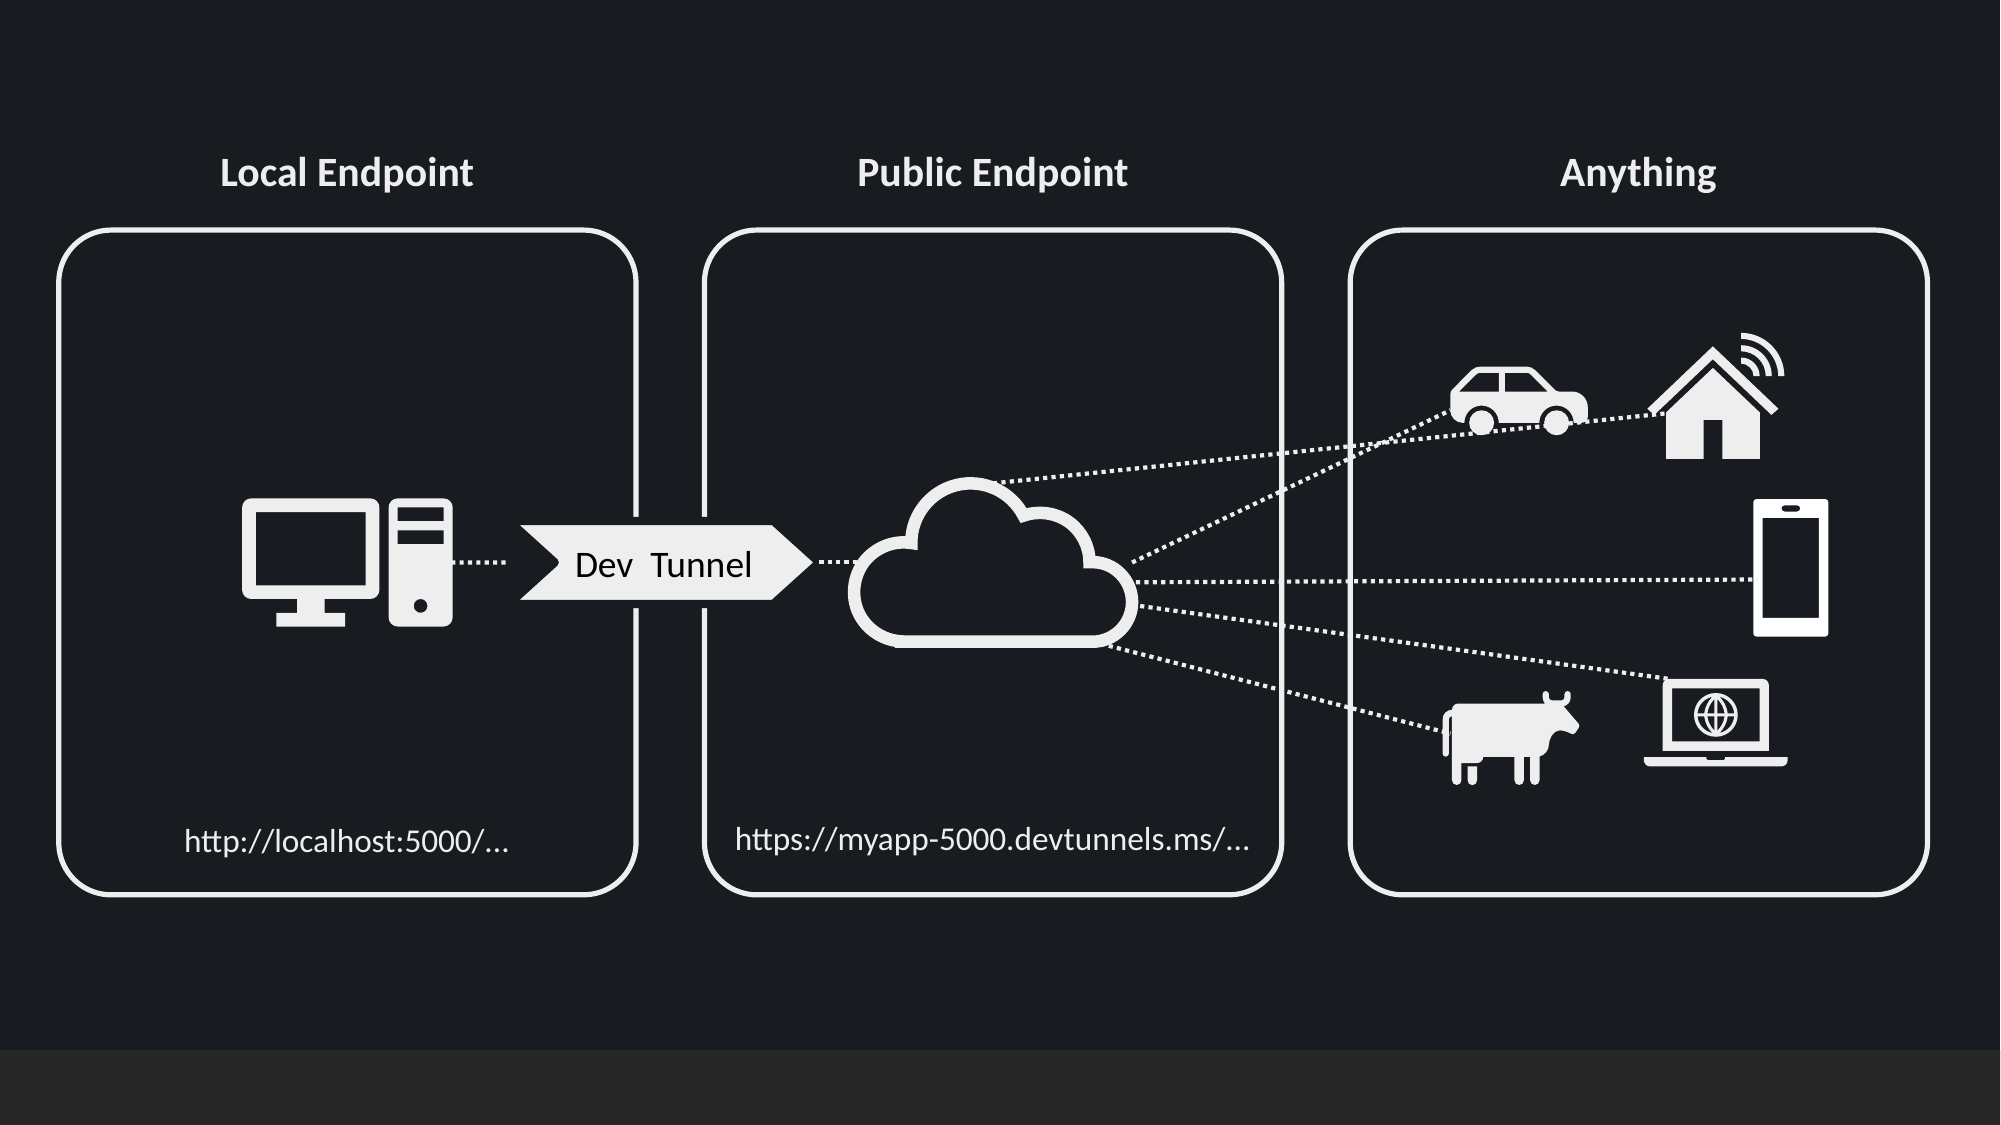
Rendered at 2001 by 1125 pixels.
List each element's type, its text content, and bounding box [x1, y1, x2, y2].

text_box [57, 228, 638, 855]
text_box http://localhost:5000/... [58, 811, 636, 866]
text_box [703, 567, 1284, 853]
text_box [1643, 757, 1788, 767]
text_box [62, 866, 632, 897]
text_box [1662, 678, 1769, 751]
text_box [1442, 742, 1449, 757]
text_box [1544, 410, 1569, 436]
text_box [703, 228, 1283, 560]
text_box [1092, 458, 1667, 563]
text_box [1091, 641, 1451, 735]
text_box Local Endpoint [95, 112, 600, 203]
text_box Public Endpoint [734, 112, 1252, 203]
text_box [1450, 366, 1588, 423]
text_box Anything [1377, 112, 1900, 203]
text_box [1741, 345, 1772, 377]
text_box [1741, 357, 1760, 377]
text_box Dev Tunnel [507, 519, 819, 606]
text_box [1348, 228, 1929, 897]
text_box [1127, 578, 1759, 583]
text_box [1666, 367, 1760, 459]
text_box [854, 483, 1133, 642]
text_box [33, 39, 1970, 1024]
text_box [241, 497, 454, 627]
text_box [1647, 346, 1779, 415]
text_box [1451, 691, 1580, 785]
text_box https://myapp-5000.devtunnels.ms/... [704, 809, 1282, 865]
text_box [1741, 332, 1785, 377]
text_box [1467, 766, 1478, 786]
text_box [708, 865, 1279, 897]
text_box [1068, 409, 1451, 523]
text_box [1131, 604, 1670, 680]
text_box [1753, 499, 1829, 637]
text_box [1469, 410, 1495, 436]
text_box [1693, 693, 1738, 737]
